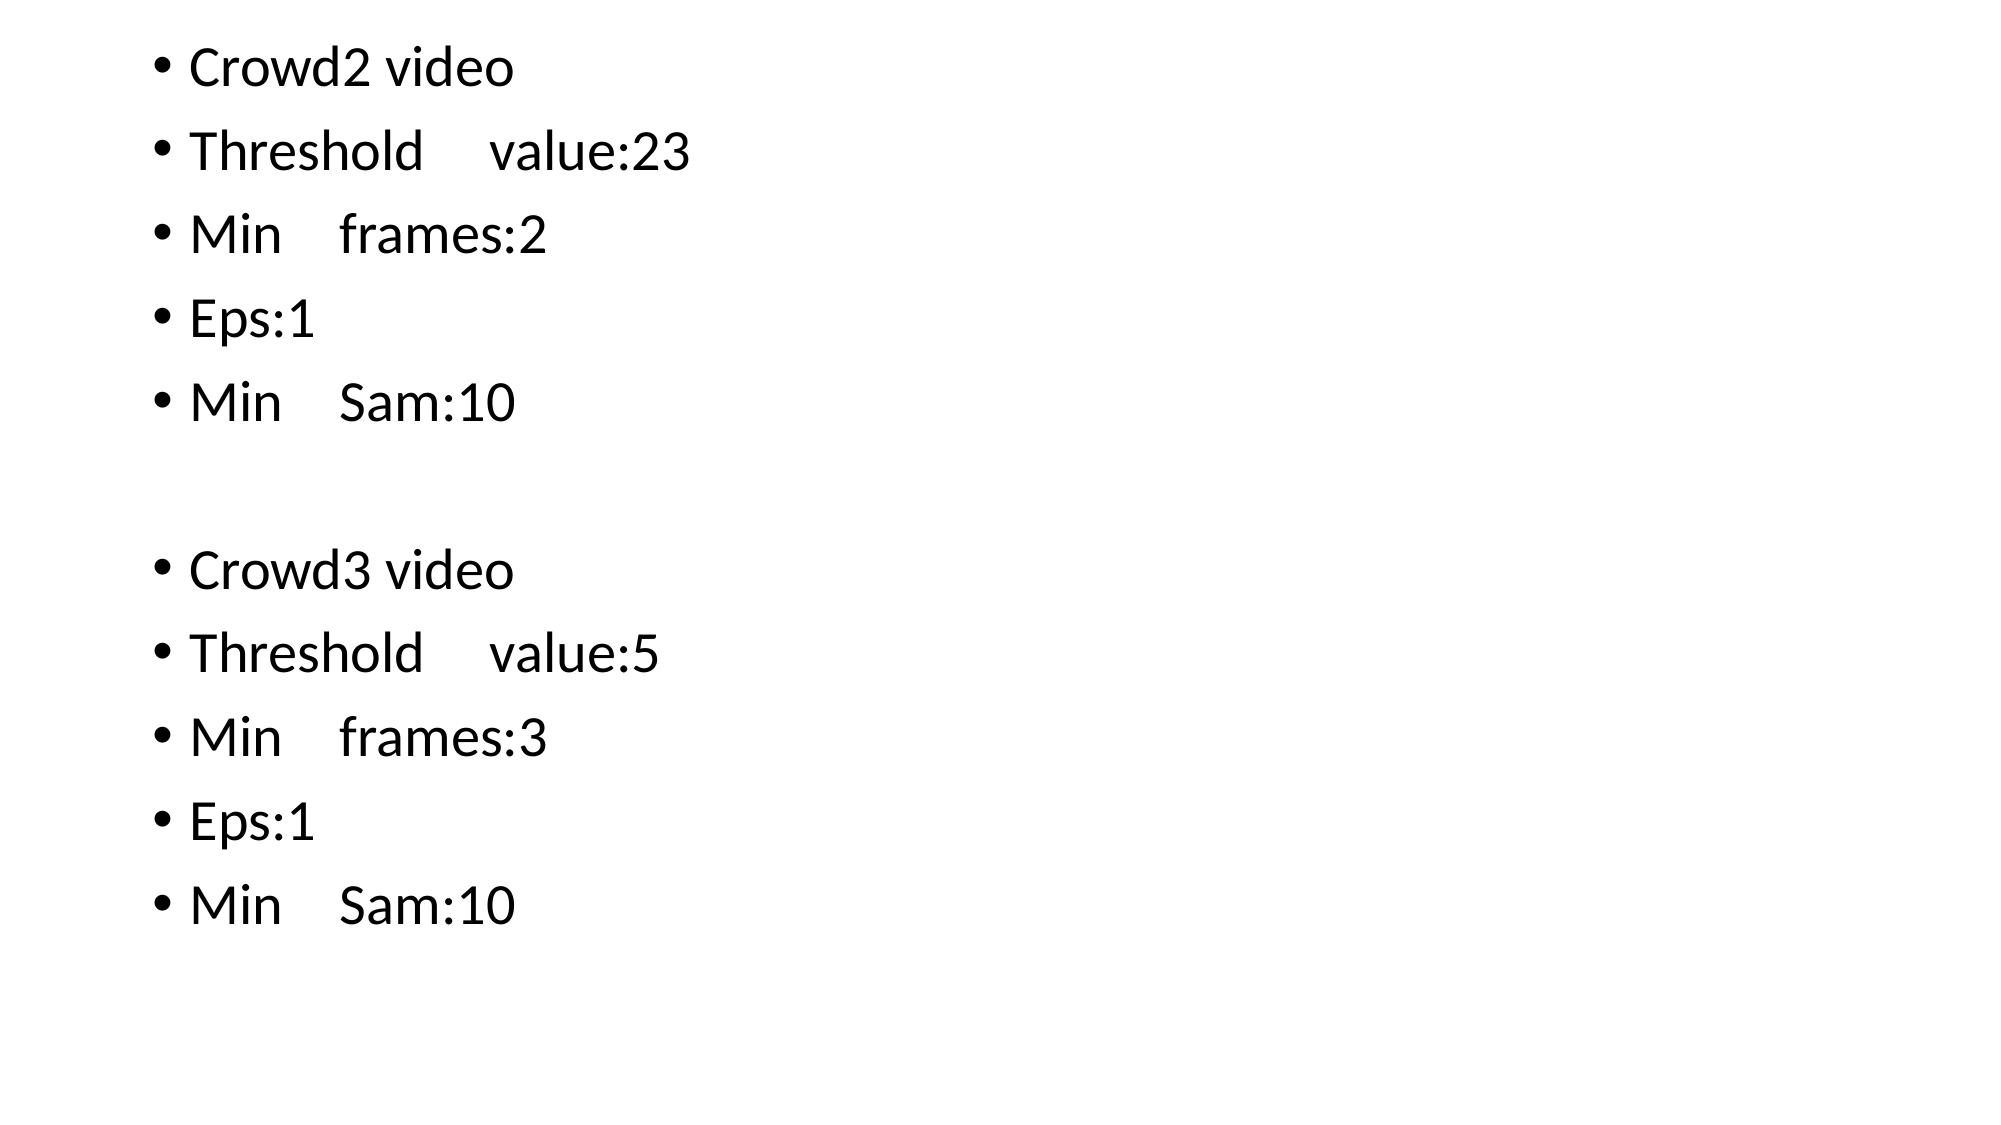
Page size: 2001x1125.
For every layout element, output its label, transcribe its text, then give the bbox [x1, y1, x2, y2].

list Crowd2 video Threshold value:23 Min frames:2 Eps:1 Min Sam:10 Crowd3 video Threshold value:5 Min frames:3 Eps:1 Min Sam:10 [137, 28, 1863, 999]
